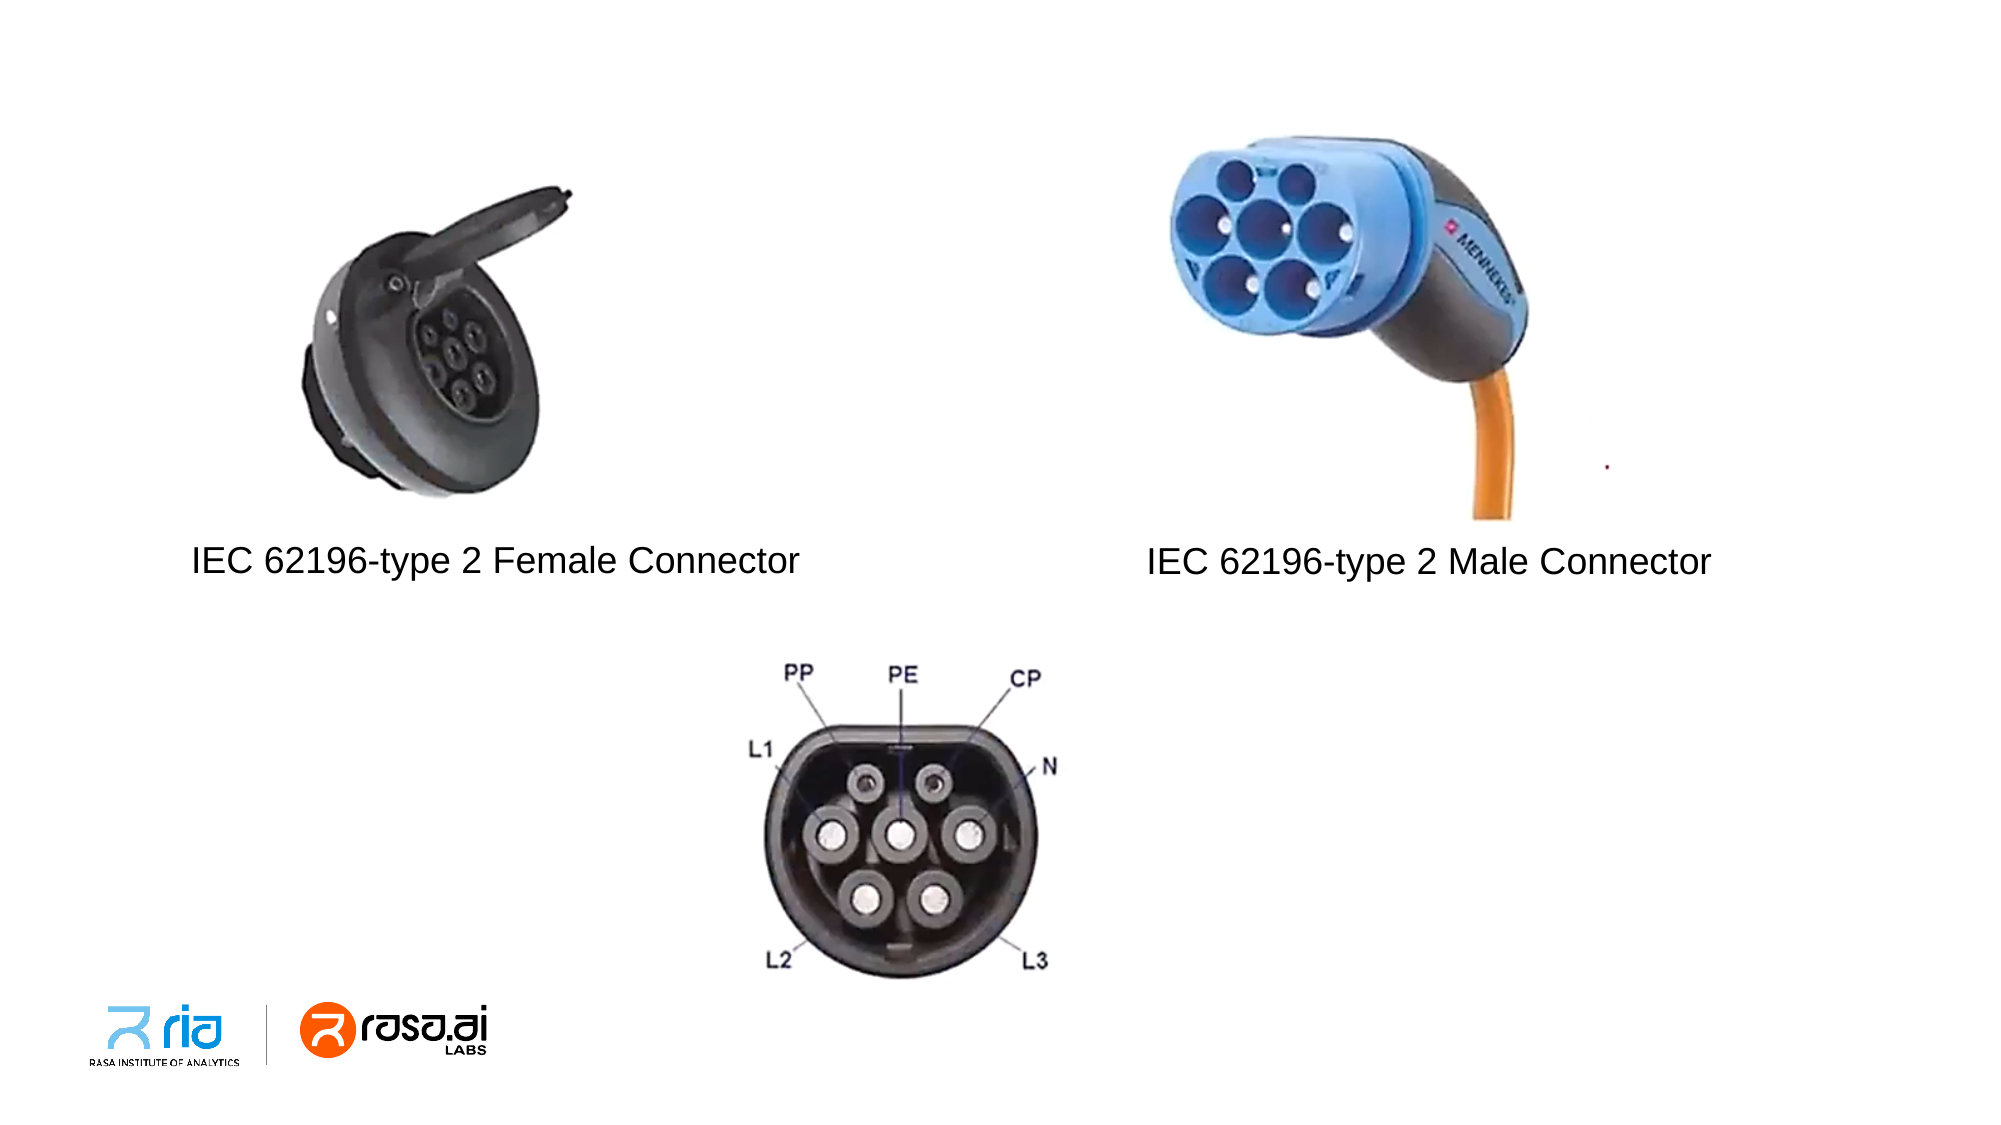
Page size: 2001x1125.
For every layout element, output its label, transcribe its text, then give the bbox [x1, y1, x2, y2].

picture [1131, 102, 1659, 530]
picture [157, 154, 780, 507]
text_box IEC 62196-type 2 Female Connector [176, 529, 1131, 589]
text_box IEC 62196-type 2 Male Connector [1131, 529, 2000, 590]
picture [78, 992, 250, 1078]
picture [676, 647, 1158, 992]
